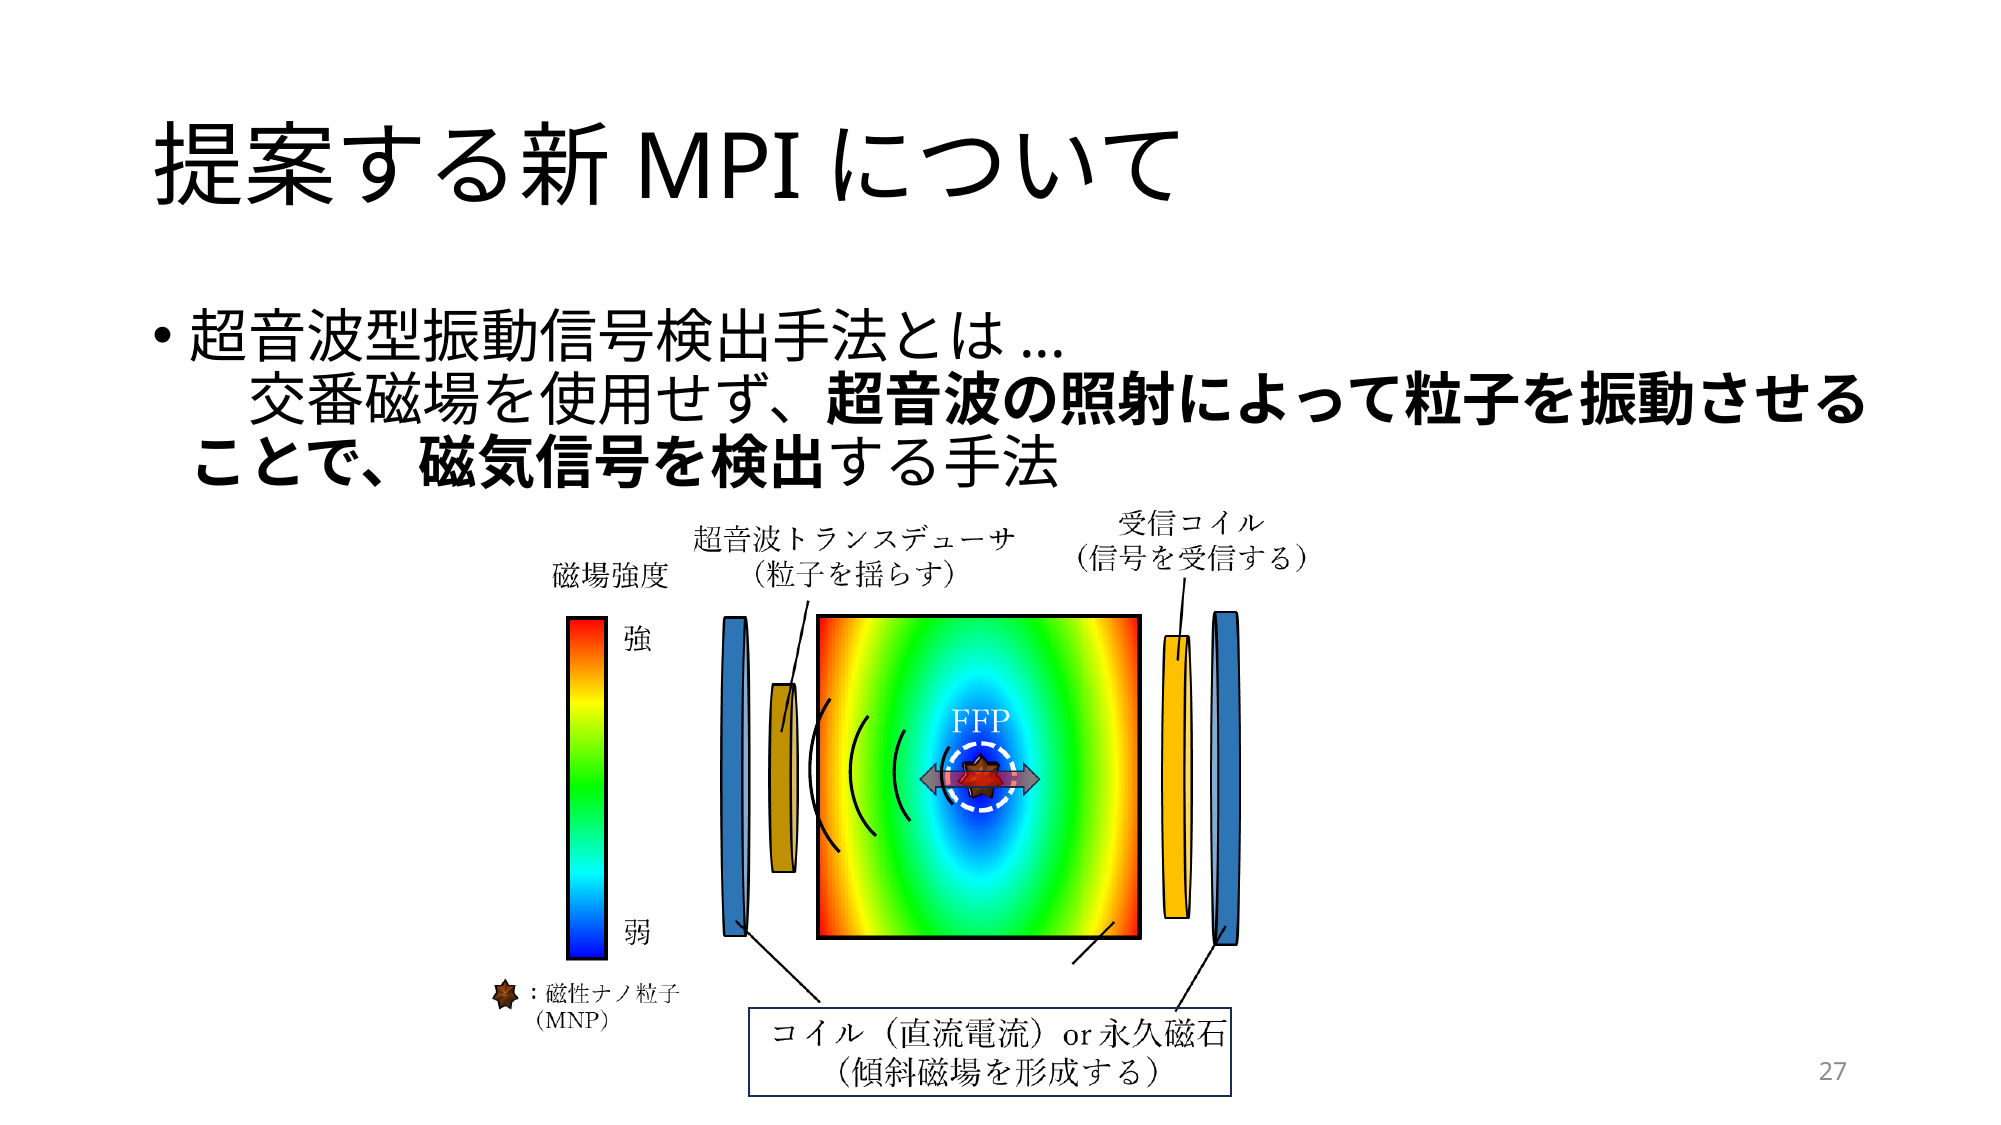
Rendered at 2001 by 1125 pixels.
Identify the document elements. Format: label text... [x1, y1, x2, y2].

title 提案する新MPIについて [137, 59, 1863, 278]
slide_number 27 [1412, 1042, 1863, 1103]
list 超音波型振動信号検出手法とは... 交番磁場を使用せず、超音波の照射によって粒子を振動させることで、磁気信号を検出する手法 [137, 299, 1930, 1014]
picture [490, 496, 1345, 1112]
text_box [809, 670, 994, 870]
